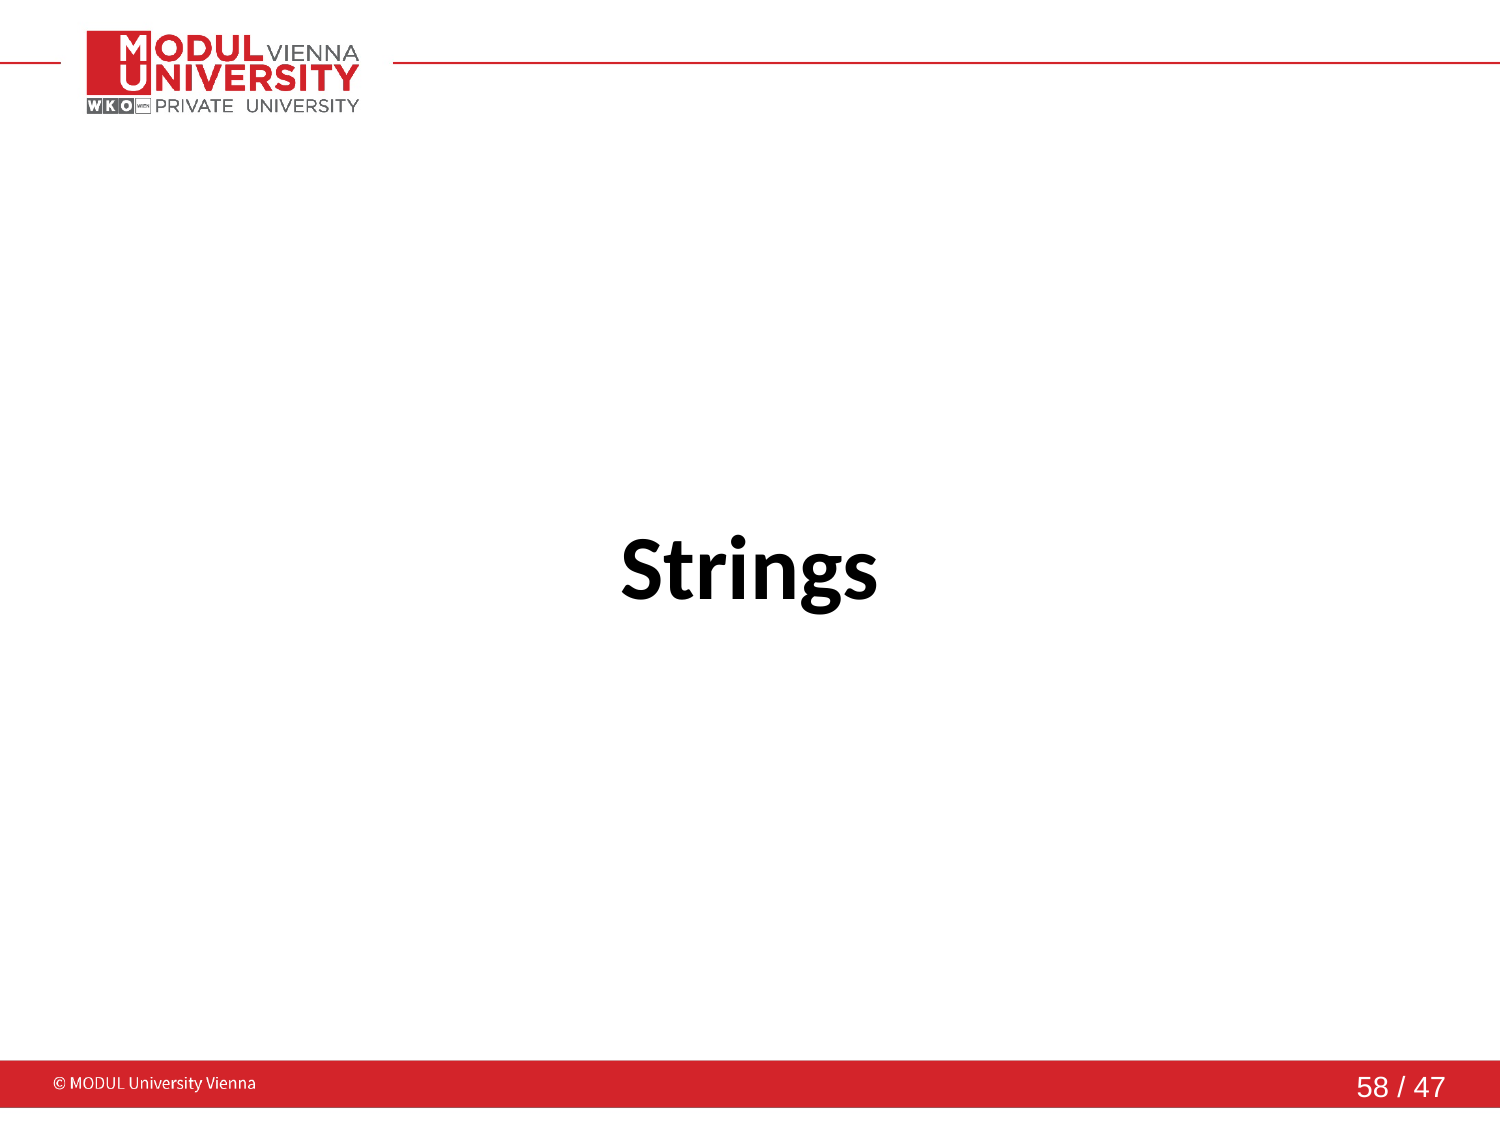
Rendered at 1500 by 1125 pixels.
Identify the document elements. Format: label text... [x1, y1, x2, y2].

picture [0, 0, 1500, 1125]
list [375, 55, 1425, 135]
title Strings [75, 468, 1425, 657]
